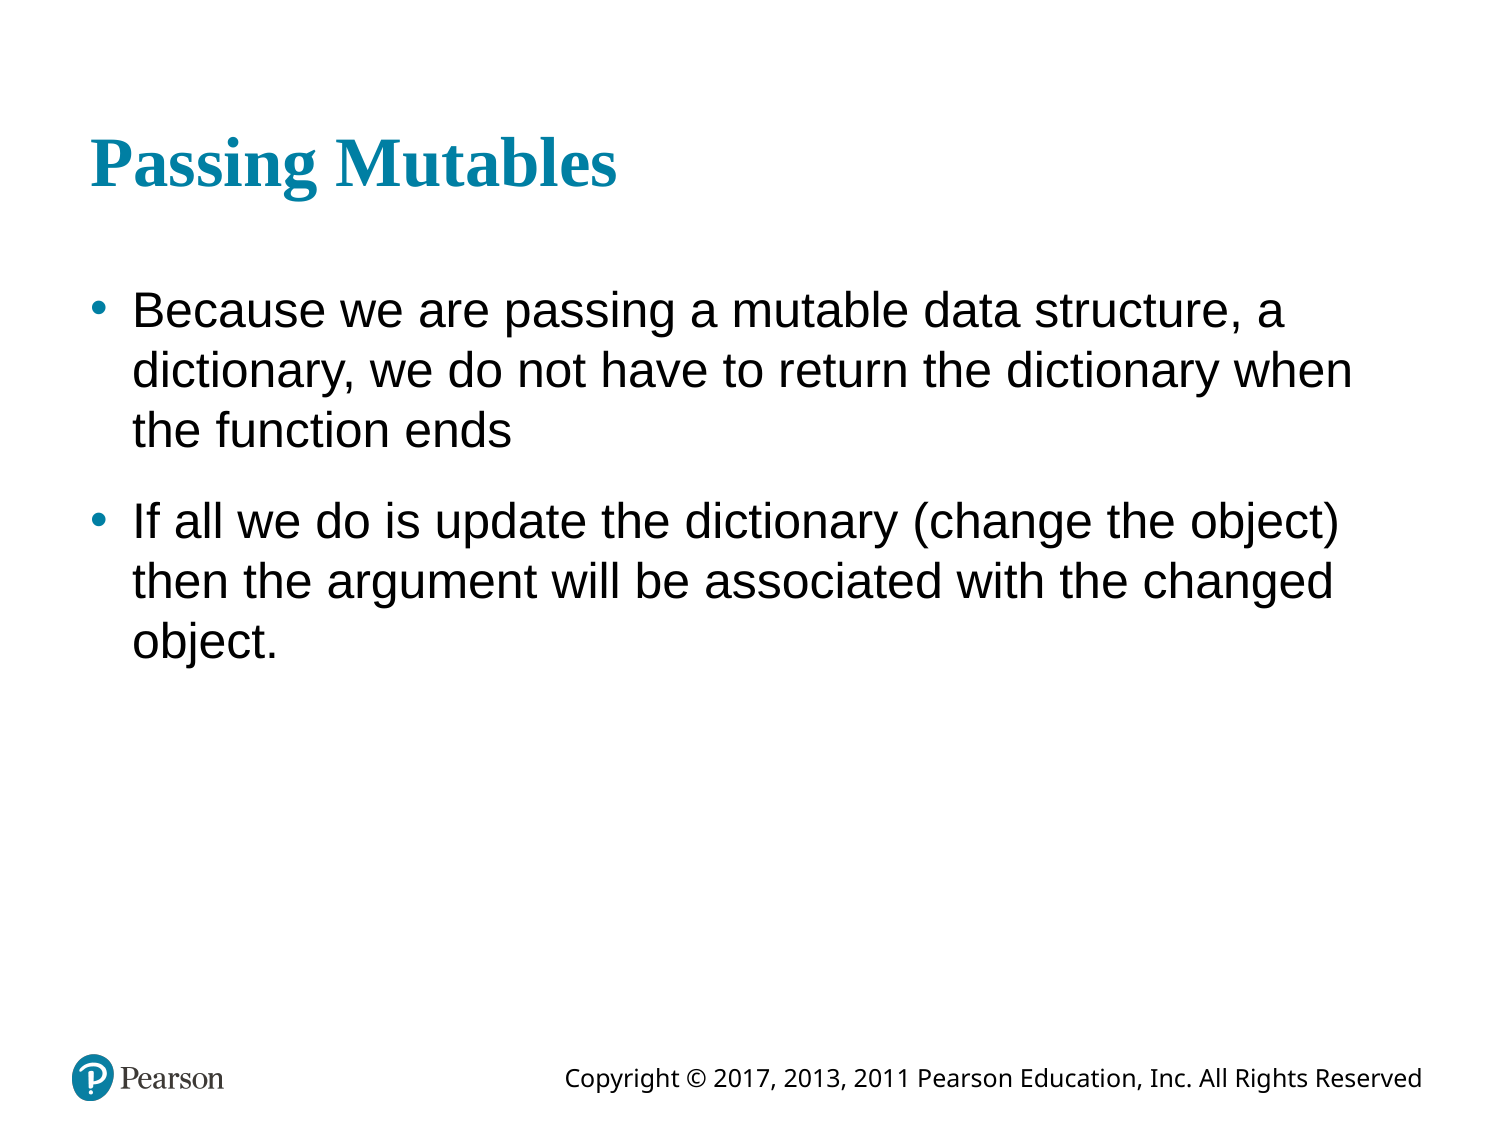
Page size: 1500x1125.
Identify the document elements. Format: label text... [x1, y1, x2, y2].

picture [98, 1054, 224, 1101]
picture [72, 1087, 83, 1101]
title Passing Mutables [75, 35, 1425, 216]
list Because we are passing a mutable data structure, a dictionary, we do not have to return the dictionary when the function ends If all we do is update the dictionary (change the object) then the argument will be associated with the changed object. [75, 262, 1425, 1005]
picture [80, 1063, 106, 1088]
picture [72, 1054, 88, 1070]
